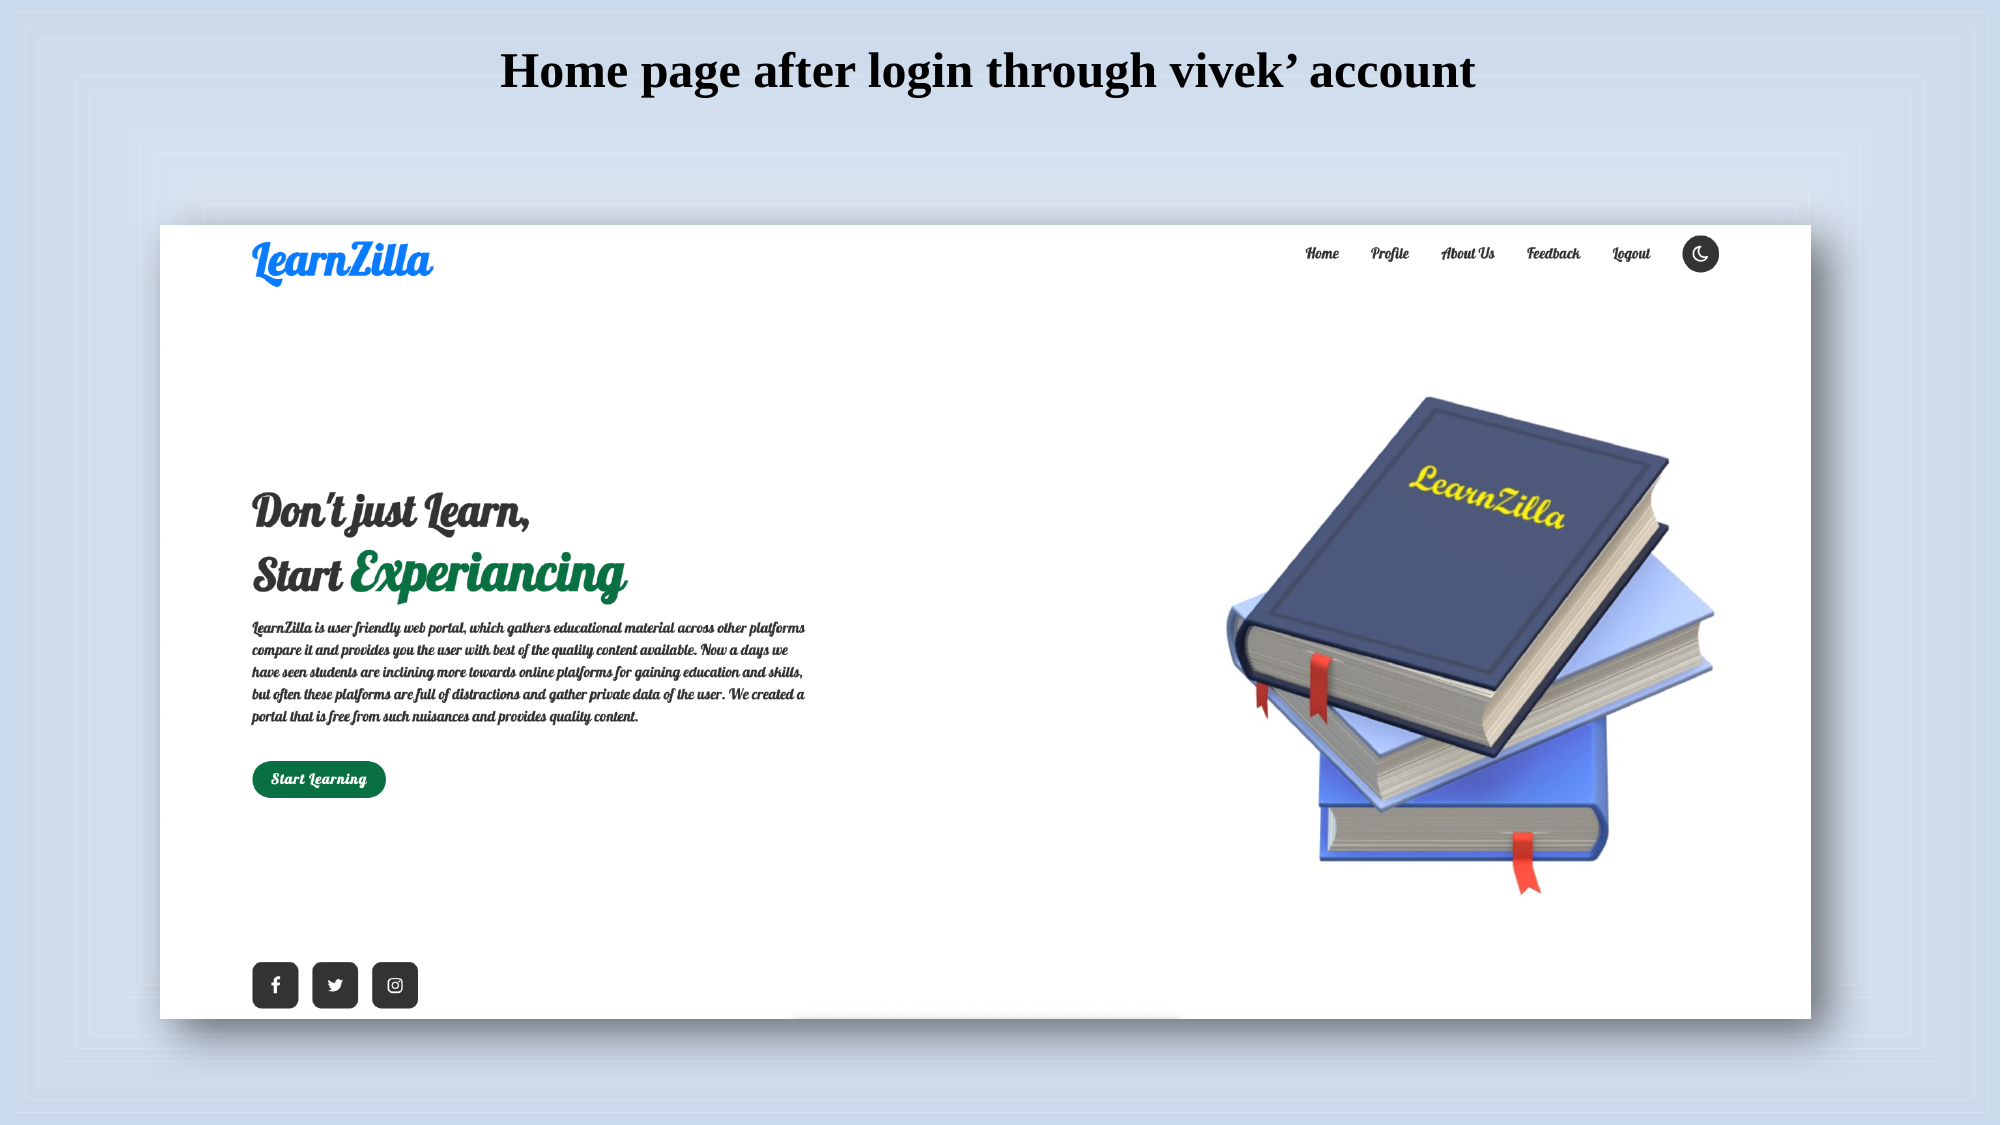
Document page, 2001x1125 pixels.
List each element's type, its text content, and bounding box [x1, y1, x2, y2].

picture [160, 225, 1812, 1019]
text_box Home page after login through vivek’ account [485, 30, 1669, 105]
